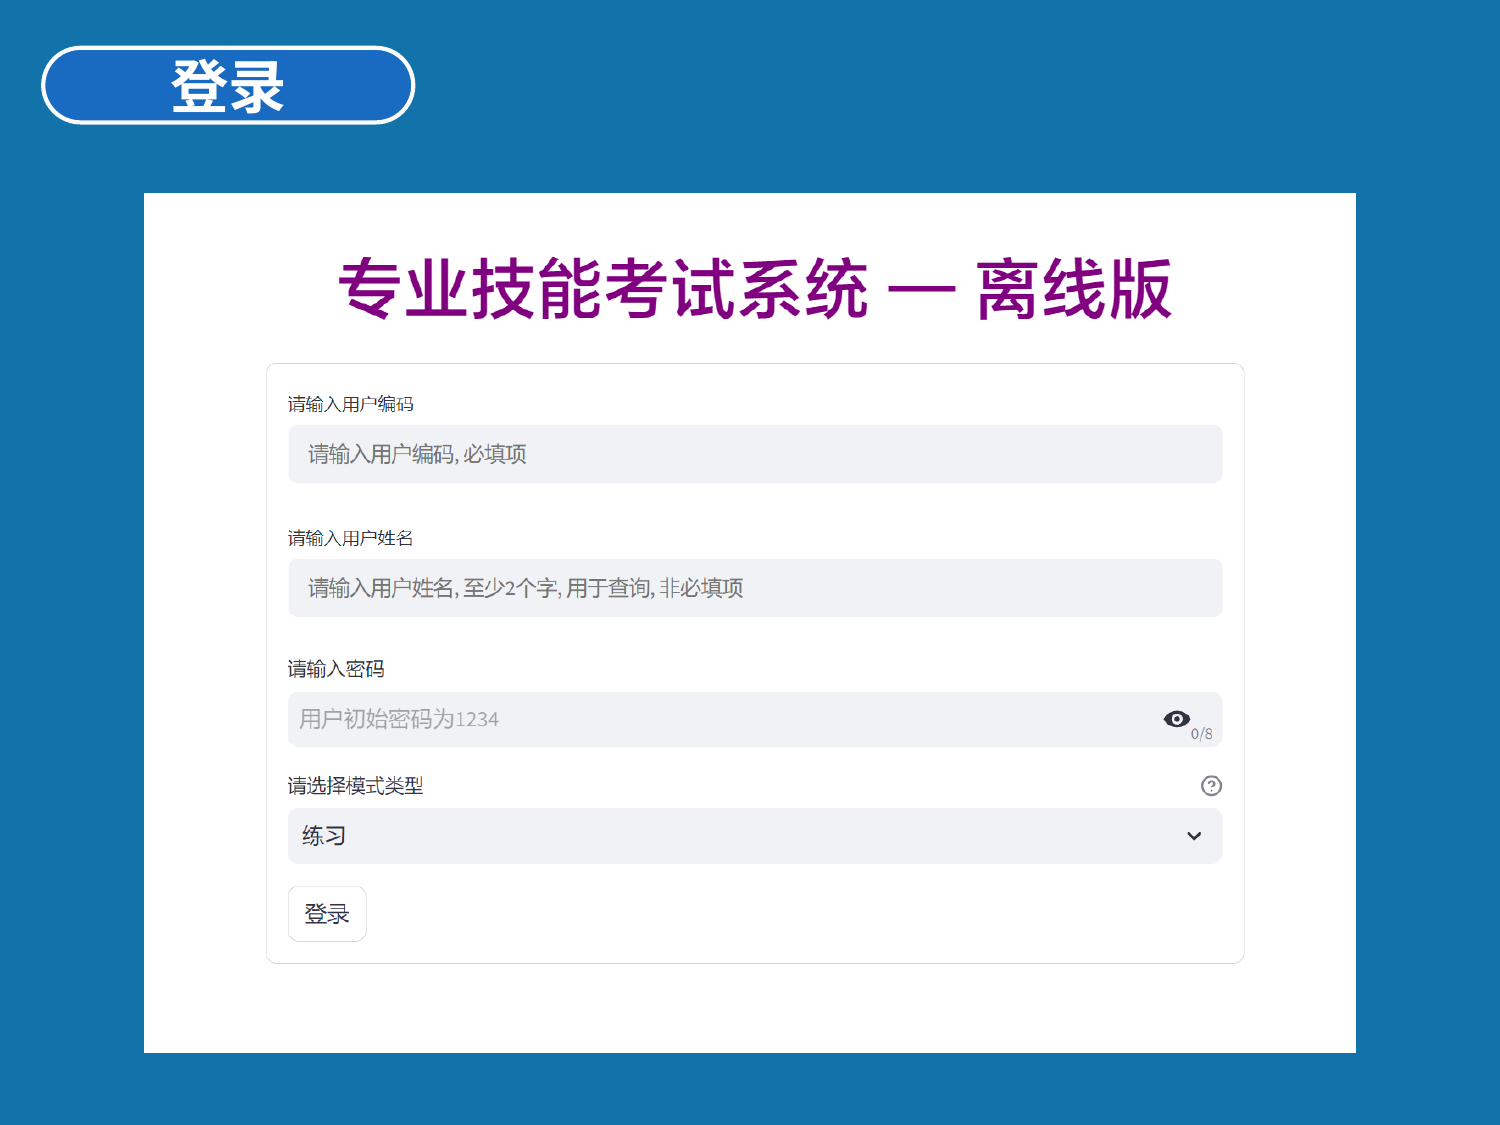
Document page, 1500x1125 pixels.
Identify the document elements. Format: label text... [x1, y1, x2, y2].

text_box [0, 0, 1500, 1125]
picture [144, 193, 1356, 1053]
text_box 登录 [41, 45, 416, 125]
